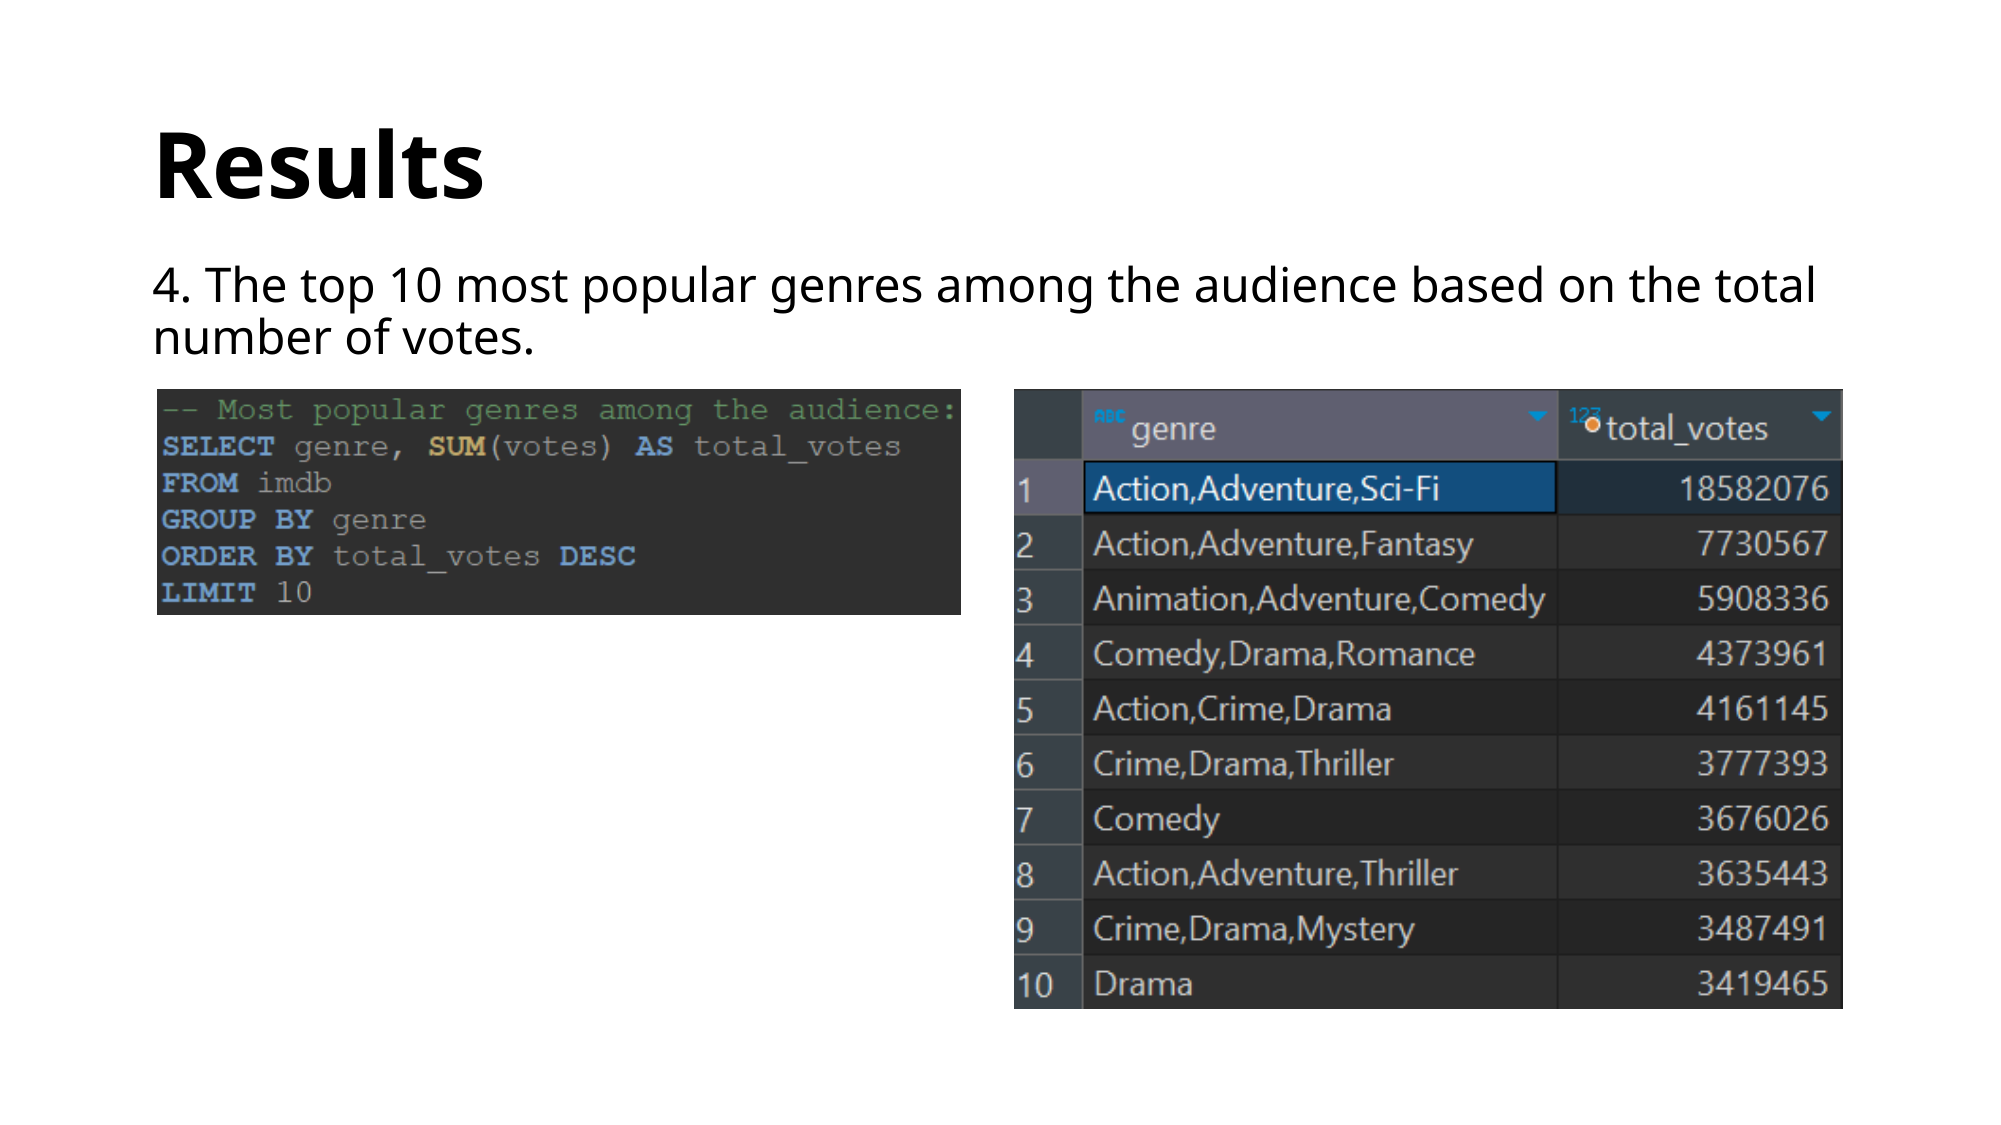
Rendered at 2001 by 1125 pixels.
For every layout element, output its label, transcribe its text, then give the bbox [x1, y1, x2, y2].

picture [1014, 389, 1843, 1009]
list 4. The top 10 most popular genres among the audience based on the total number of votes. [137, 254, 1863, 373]
title Results [137, 59, 1863, 254]
picture [157, 389, 961, 615]
